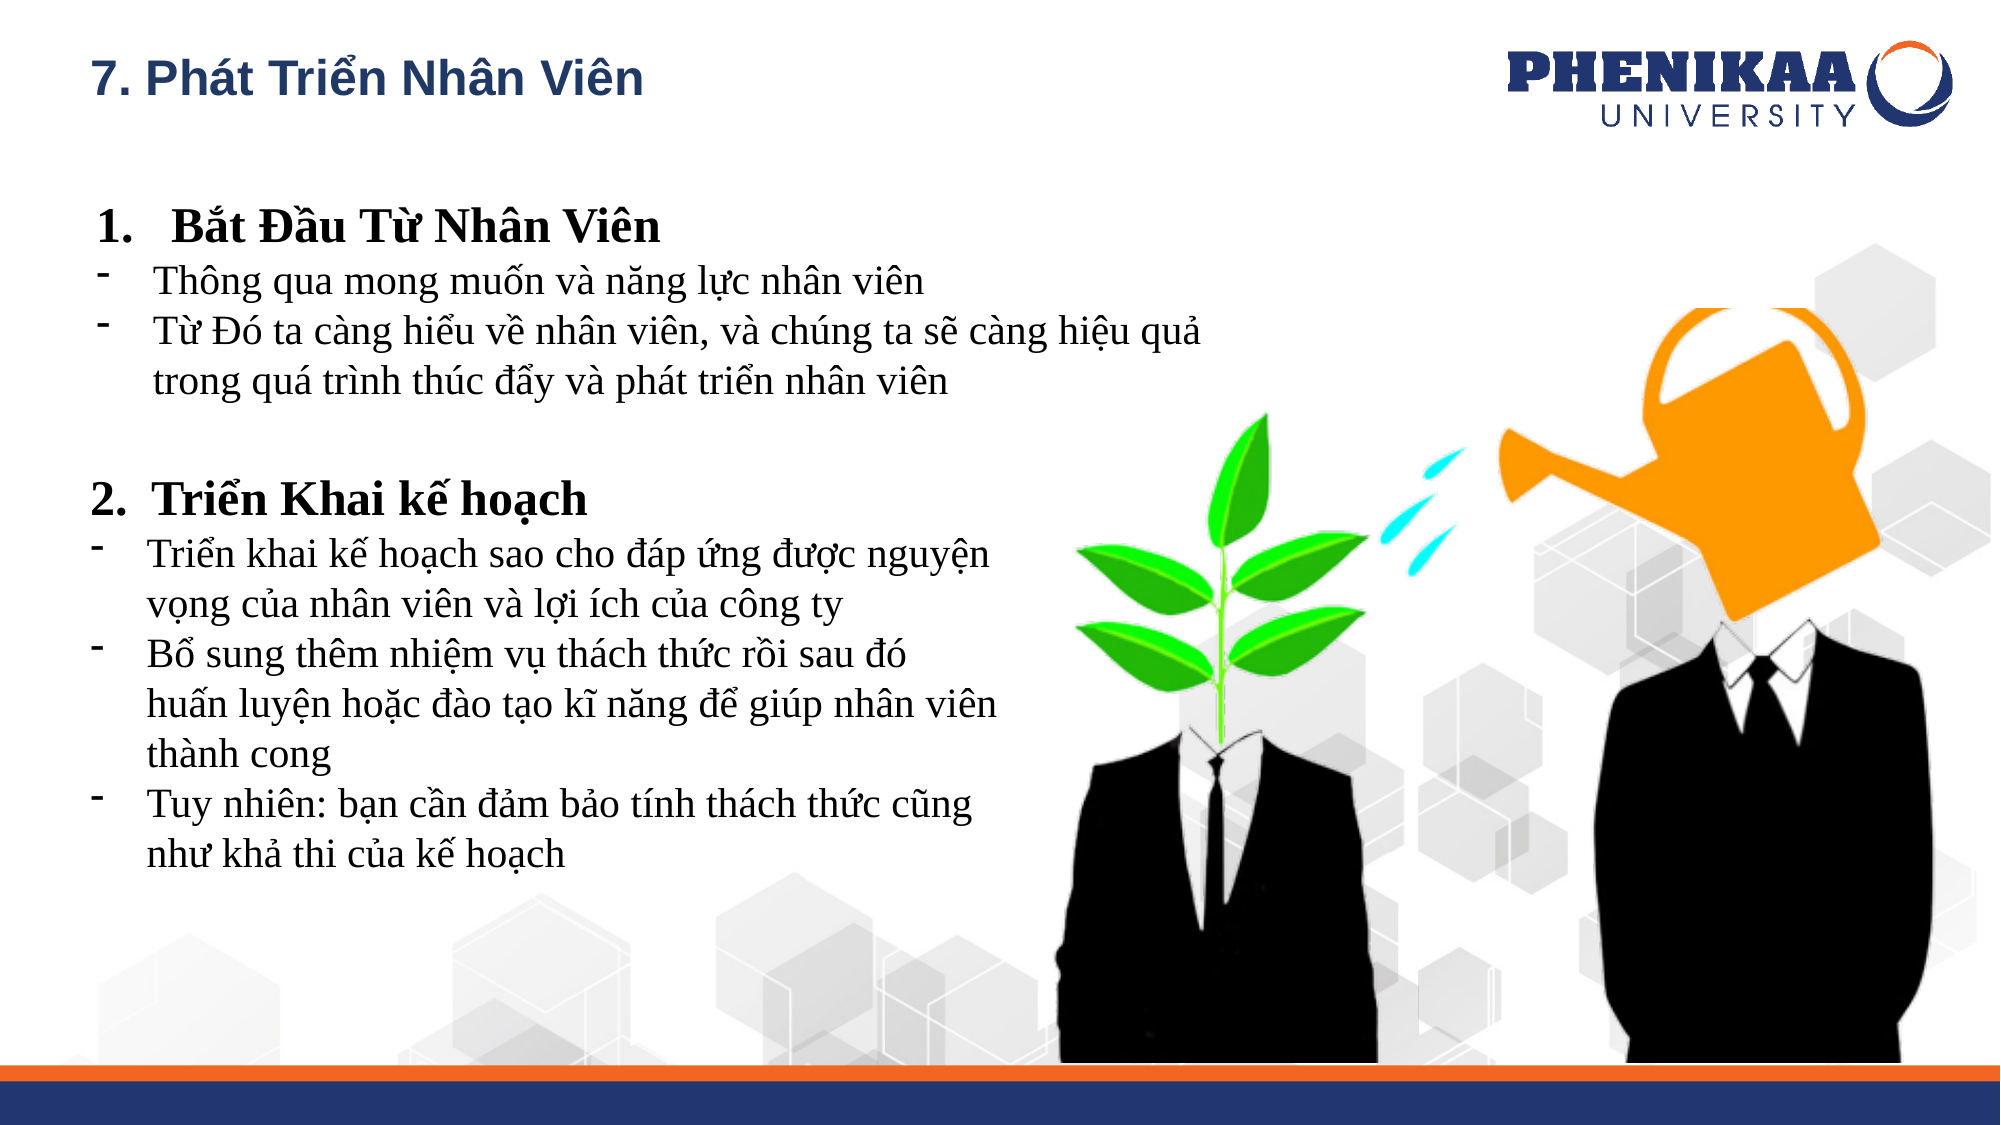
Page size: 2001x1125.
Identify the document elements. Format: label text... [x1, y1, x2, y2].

text_box 2. Triển Khai kế hoạch Triển khai kế hoạch sao cho đáp ứng được nguyện vọng của nhân viên và lợi ích của công ty Bổ sung thêm nhiệm vụ thách thức rồi sau đó huấn luyện hoặc đào tạo kĩ năng để giúp nhân viên thành cong Tuy nhiên: bạn cần đảm bảo tính thách thức cũng như khả thi của kế hoạch [75, 458, 789, 884]
picture [0, 0, 2000, 1065]
text_box 7. Phát Triển Nhân Viên [75, 37, 1433, 173]
text_box Bắt Đầu Từ Nhân Viên Thông qua mong muốn và năng lực nhân viên Từ Đó ta càng hiểu về nhân viên, và chúng ta sẽ càng hiệu quả trong quá trình thúc đẩy và phát triển nhân viên [81, 185, 1270, 456]
